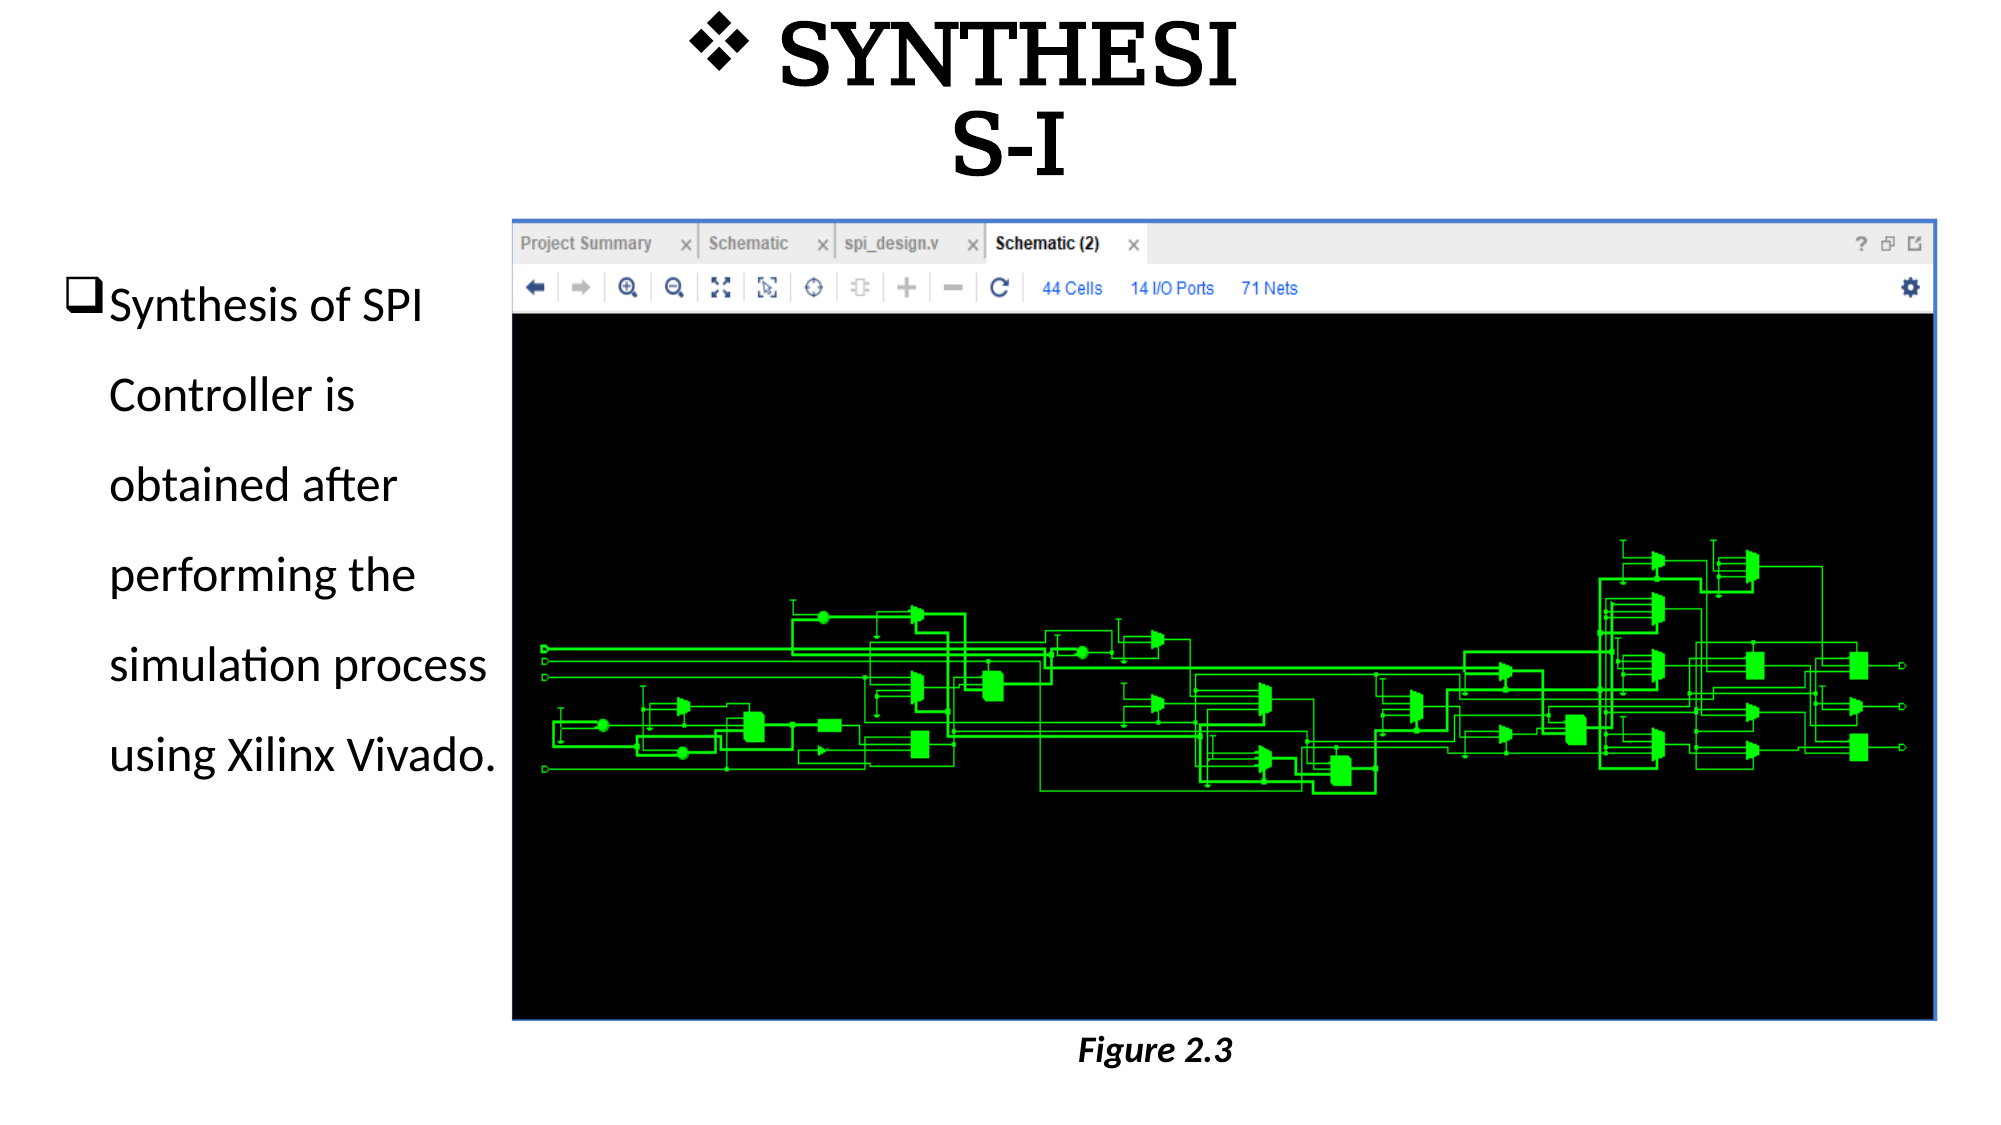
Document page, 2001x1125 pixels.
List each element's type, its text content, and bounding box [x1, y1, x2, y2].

text_box Figure 2.3 [1063, 1021, 1349, 1078]
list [511, 209, 1940, 1021]
text_box Synthesis of SPI Controller is obtained after performing the simulation process using Xilinx Vivado. [47, 233, 511, 789]
title SYNTHESIS-I [651, 51, 1271, 153]
